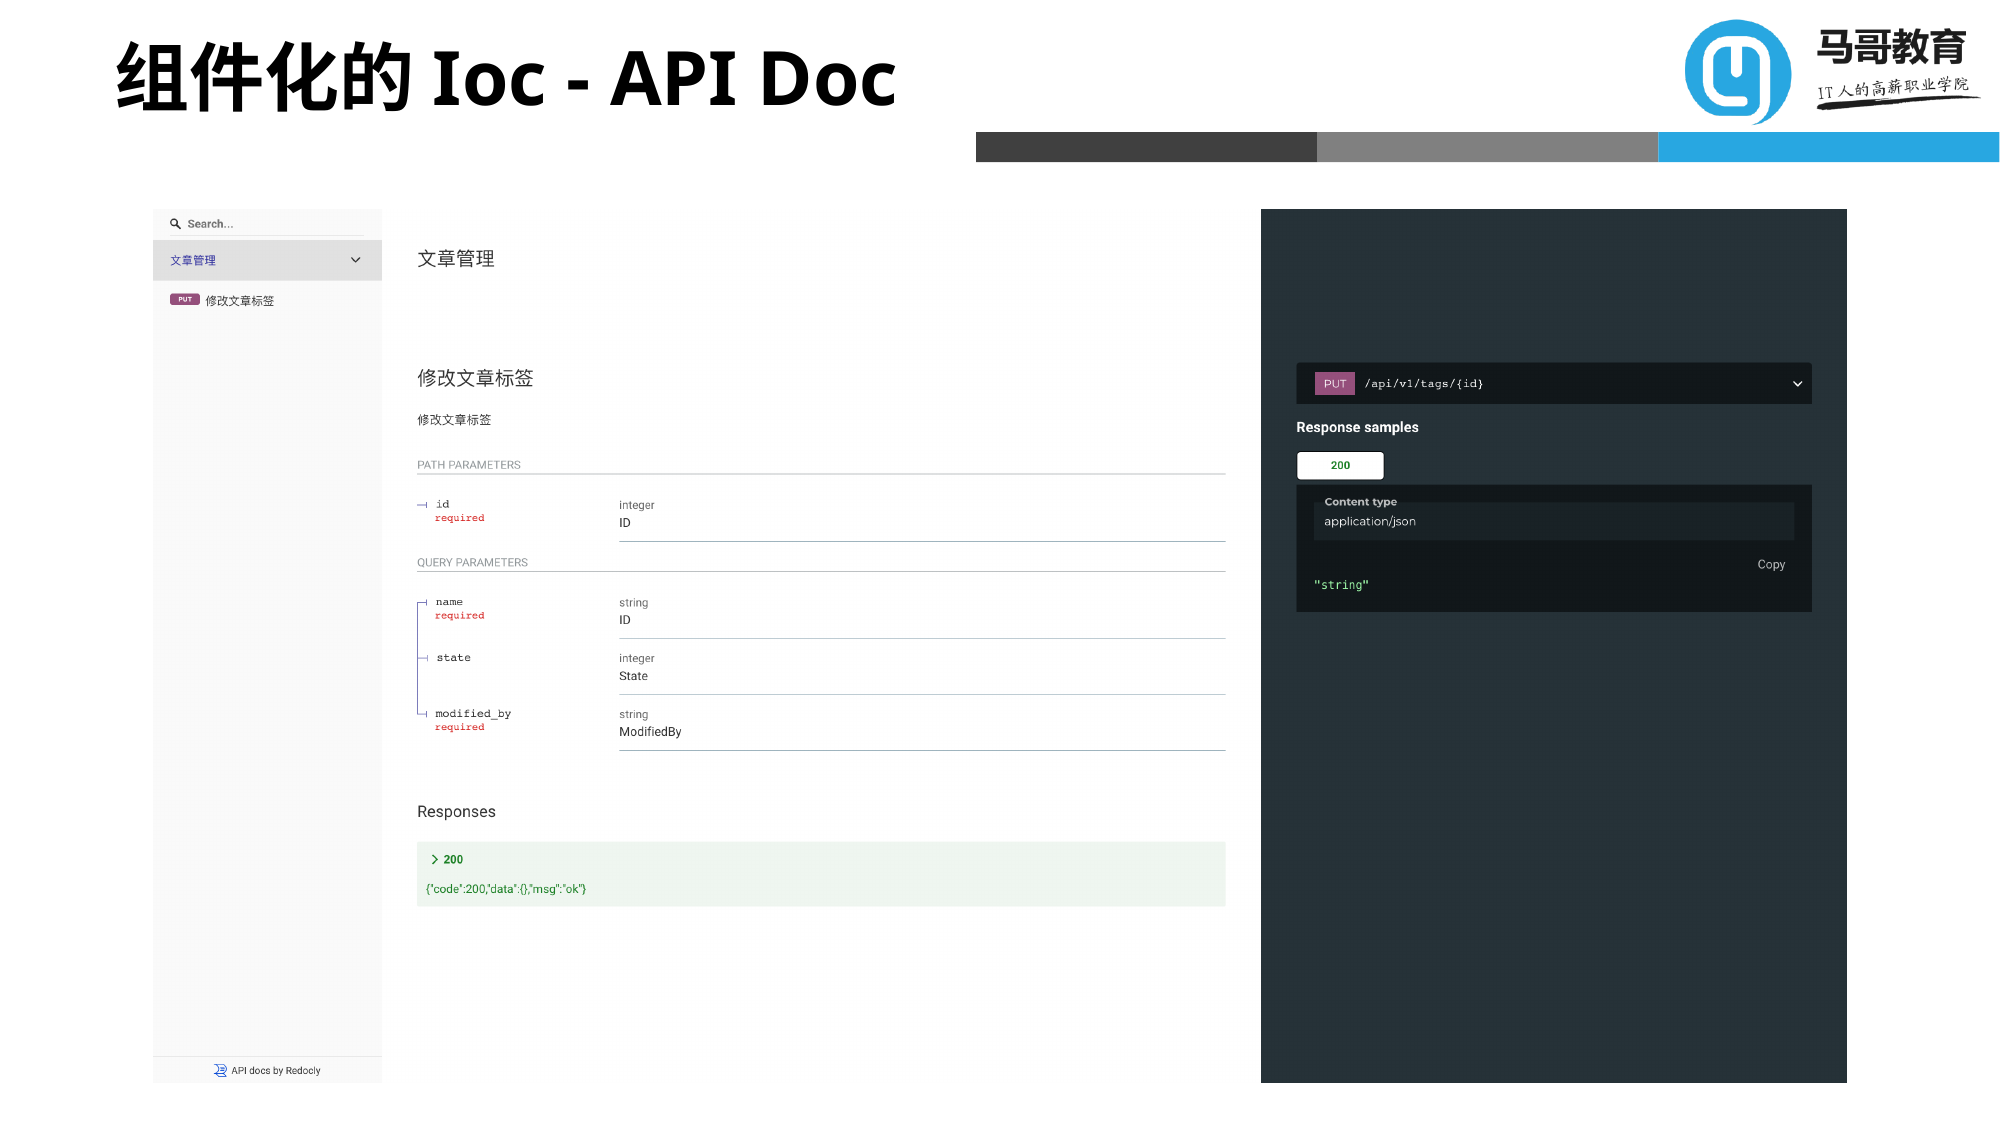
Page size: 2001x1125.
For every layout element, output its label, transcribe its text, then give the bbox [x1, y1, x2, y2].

picture [153, 209, 1847, 1084]
title 组件化的Ioc - API Doc [99, 27, 1274, 124]
picture [1671, 0, 2001, 206]
